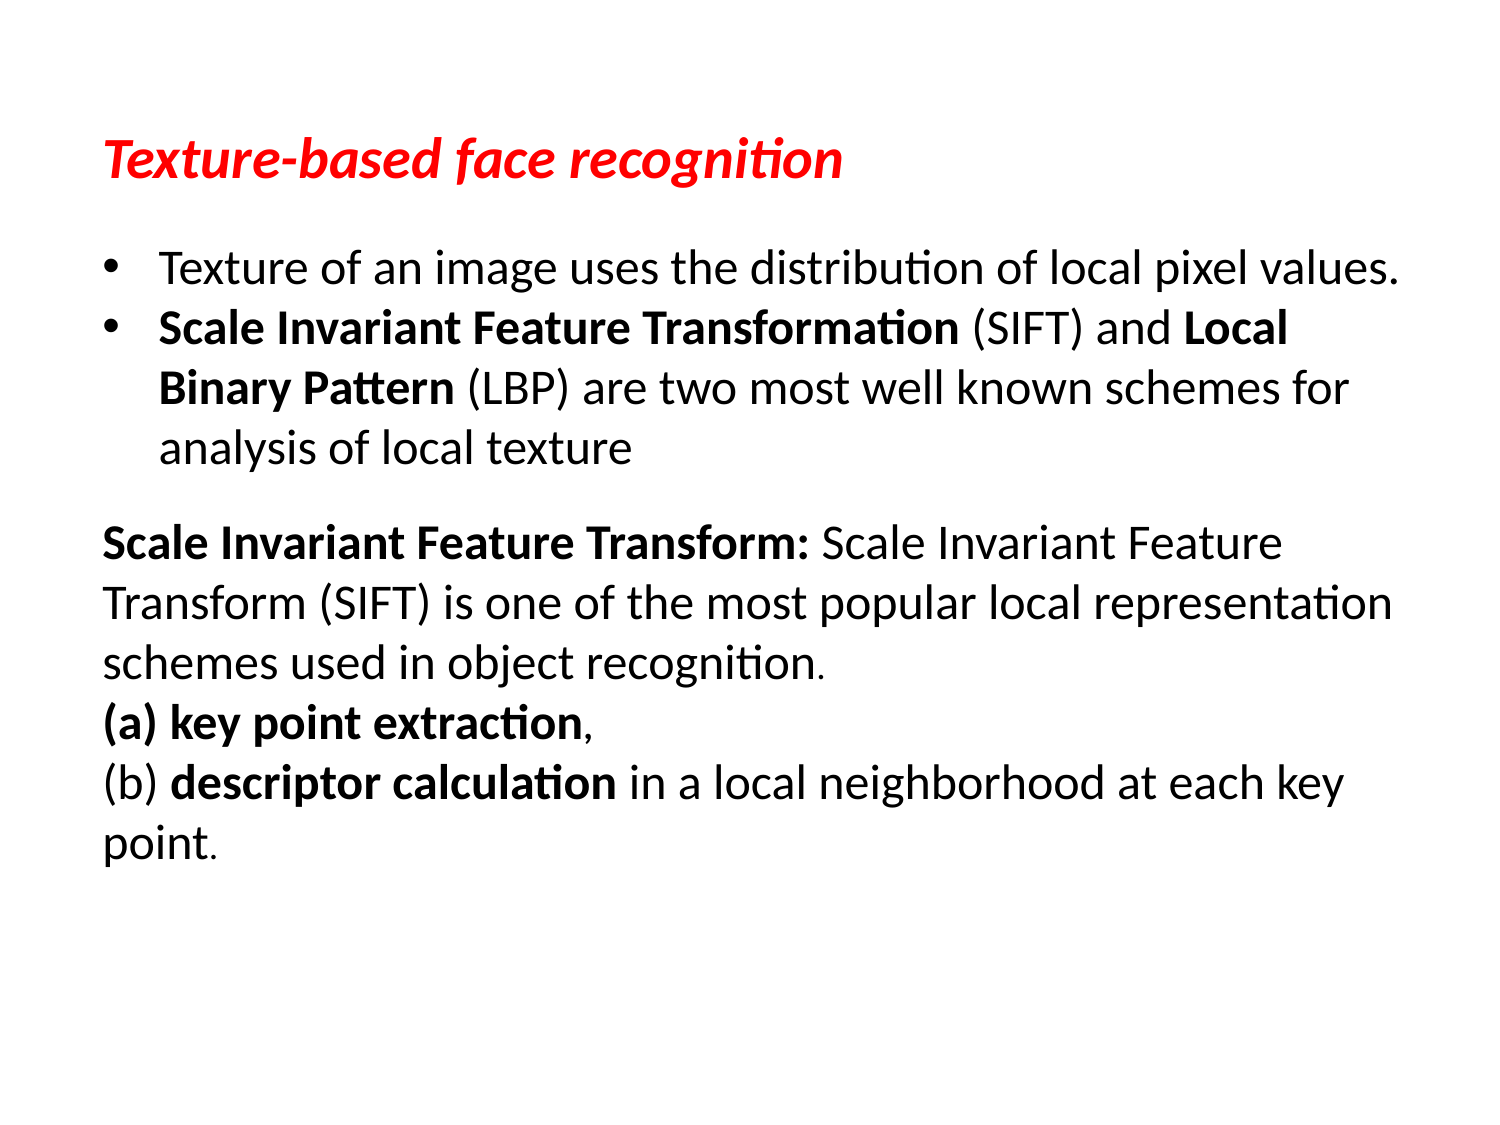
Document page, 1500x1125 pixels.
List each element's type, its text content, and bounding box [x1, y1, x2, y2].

text_box Texture-based face recognition Texture of an image uses the distribution of local pixel values. Scale Invariant Feature Transformation (SIFT) and Local Binary Pattern (LBP) are two most well known schemes for analysis of local texture Scale Invariant Feature Transform: Scale Invariant Feature Transform (SIFT) is one of the most popular local representation schemes used in object recognition. key point extraction, (b) descriptor calculation in a local neighborhood at each key point. [87, 112, 1447, 878]
